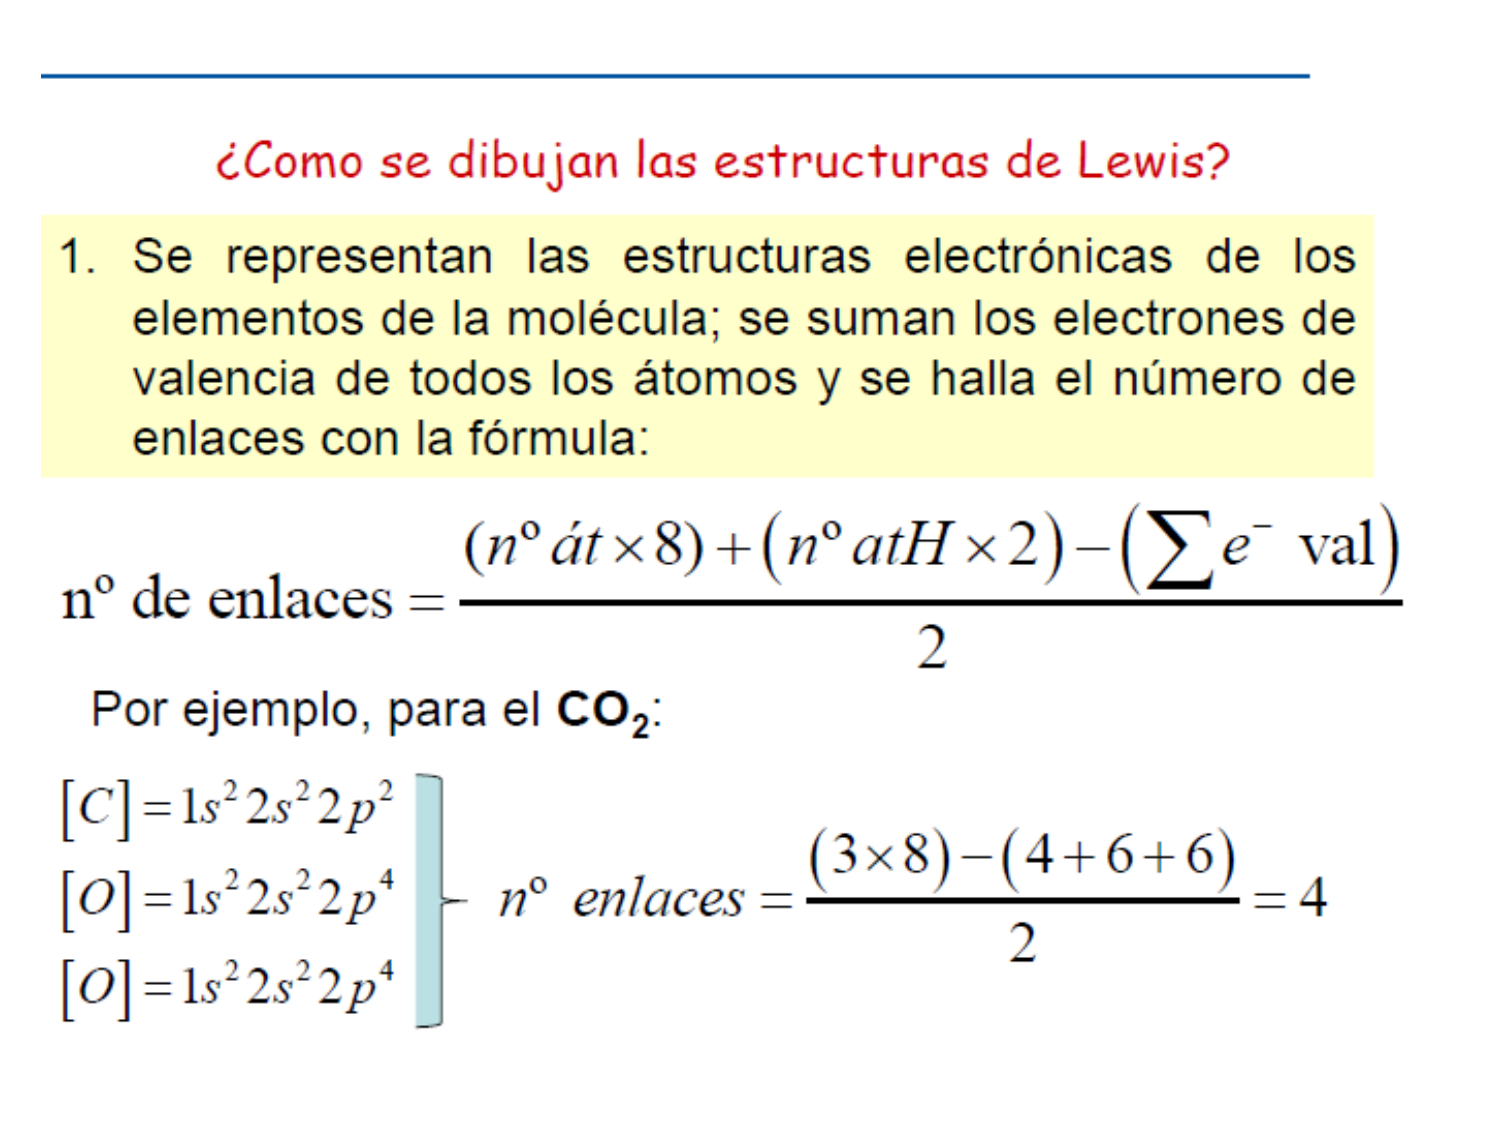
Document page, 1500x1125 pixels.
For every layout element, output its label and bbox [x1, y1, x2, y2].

picture [41, 54, 1424, 1047]
